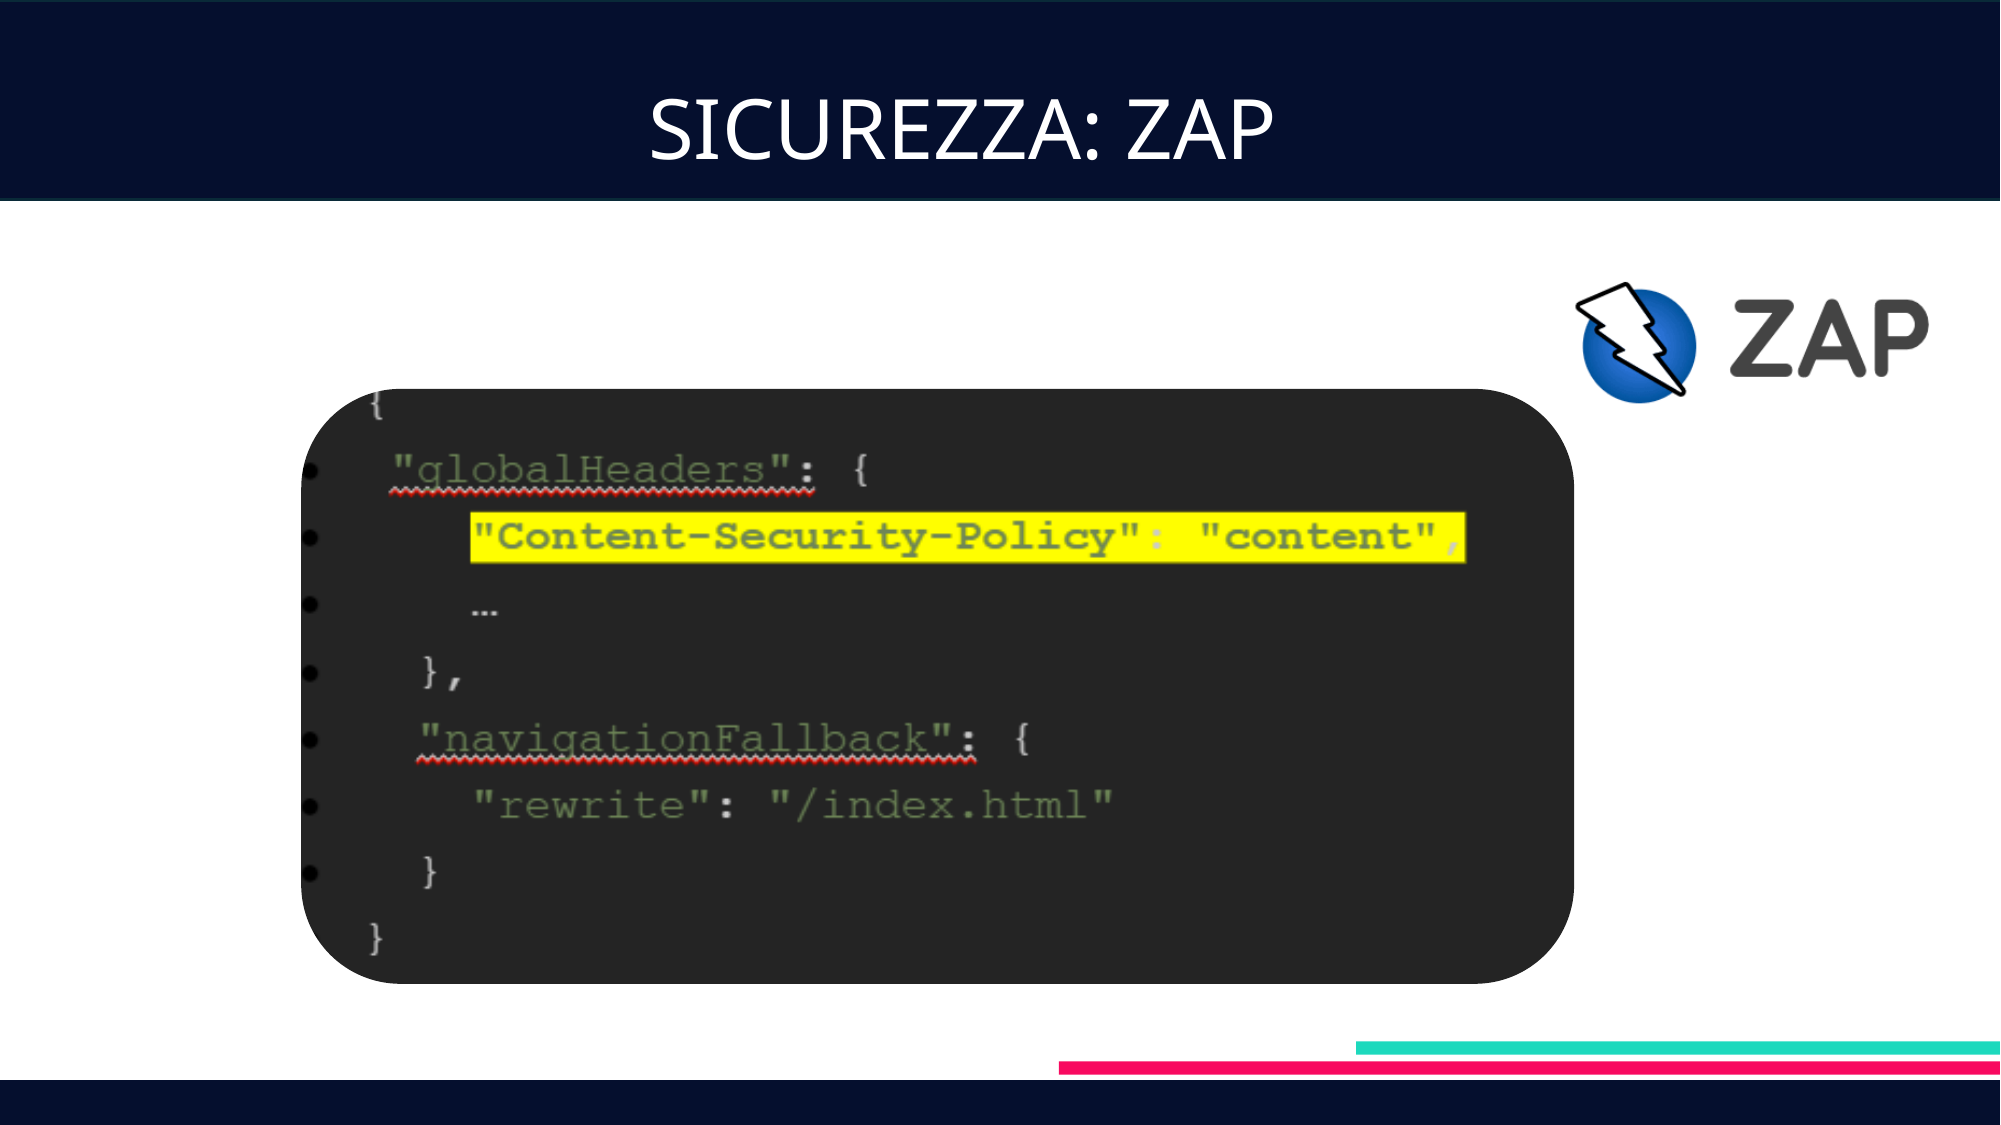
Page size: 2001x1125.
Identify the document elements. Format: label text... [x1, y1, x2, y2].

text_box [0, 1079, 2000, 1125]
picture [300, 271, 1951, 985]
text_box [1057, 1060, 2000, 1076]
text_box SICUREZZA: ZAP [334, 0, 1592, 186]
text_box [1355, 1040, 2000, 1056]
text_box [0, 0, 2000, 201]
